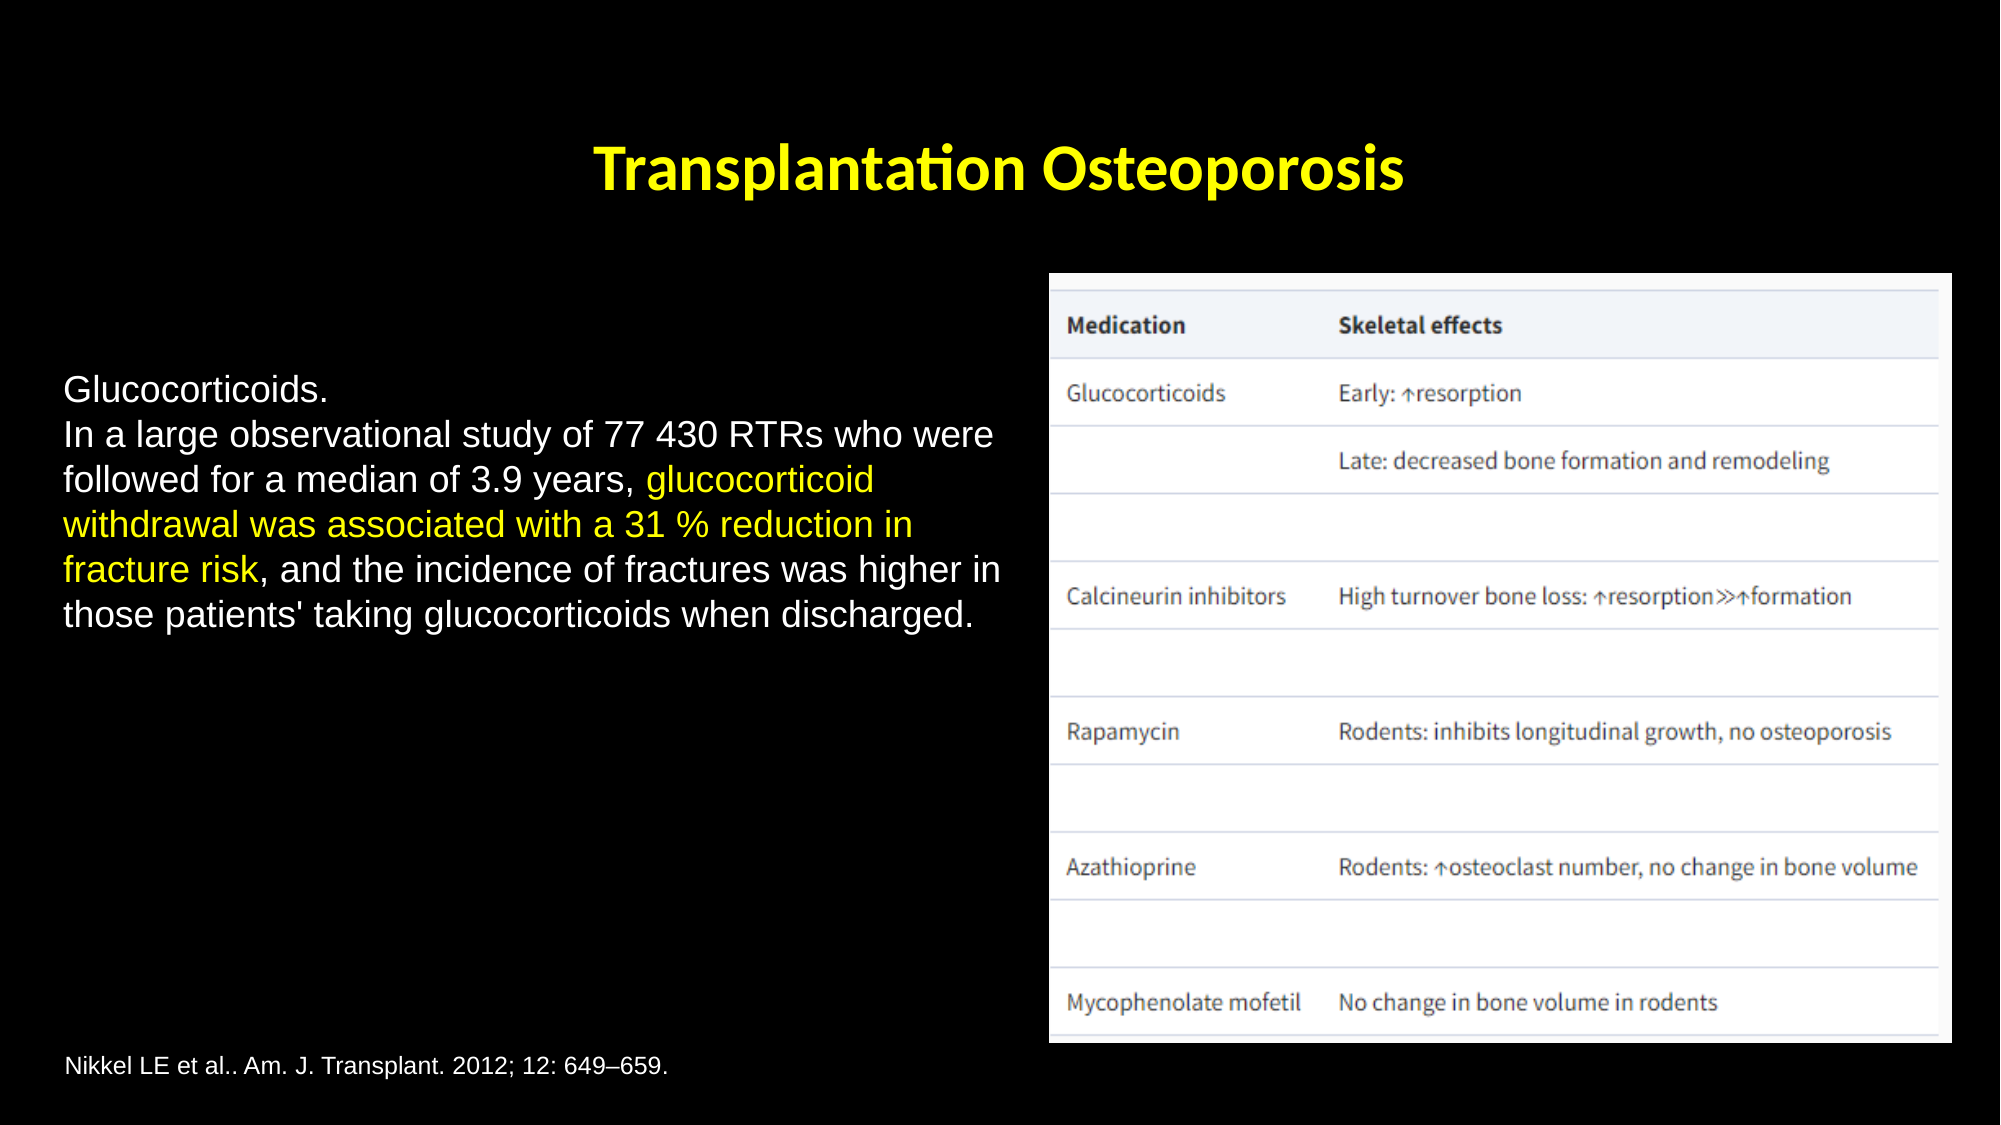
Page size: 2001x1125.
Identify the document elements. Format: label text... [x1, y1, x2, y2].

text_box Glucocorticoids. In a large observational study of 77 430 RTRs who were followed for a median of 3.9 years, glucocorticoid withdrawal was associated with a 31 % reduction in fracture risk, and the incidence of fractures was higher in those patients' taking glucocorticoids when discharged. [48, 357, 1044, 688]
text_box Nikkel LE et al.. Am. J. Transplant. 2012; 12: 649–659. [49, 1042, 1050, 1088]
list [1049, 273, 1952, 1043]
title Transplantation Osteoporosis [137, 59, 1863, 278]
